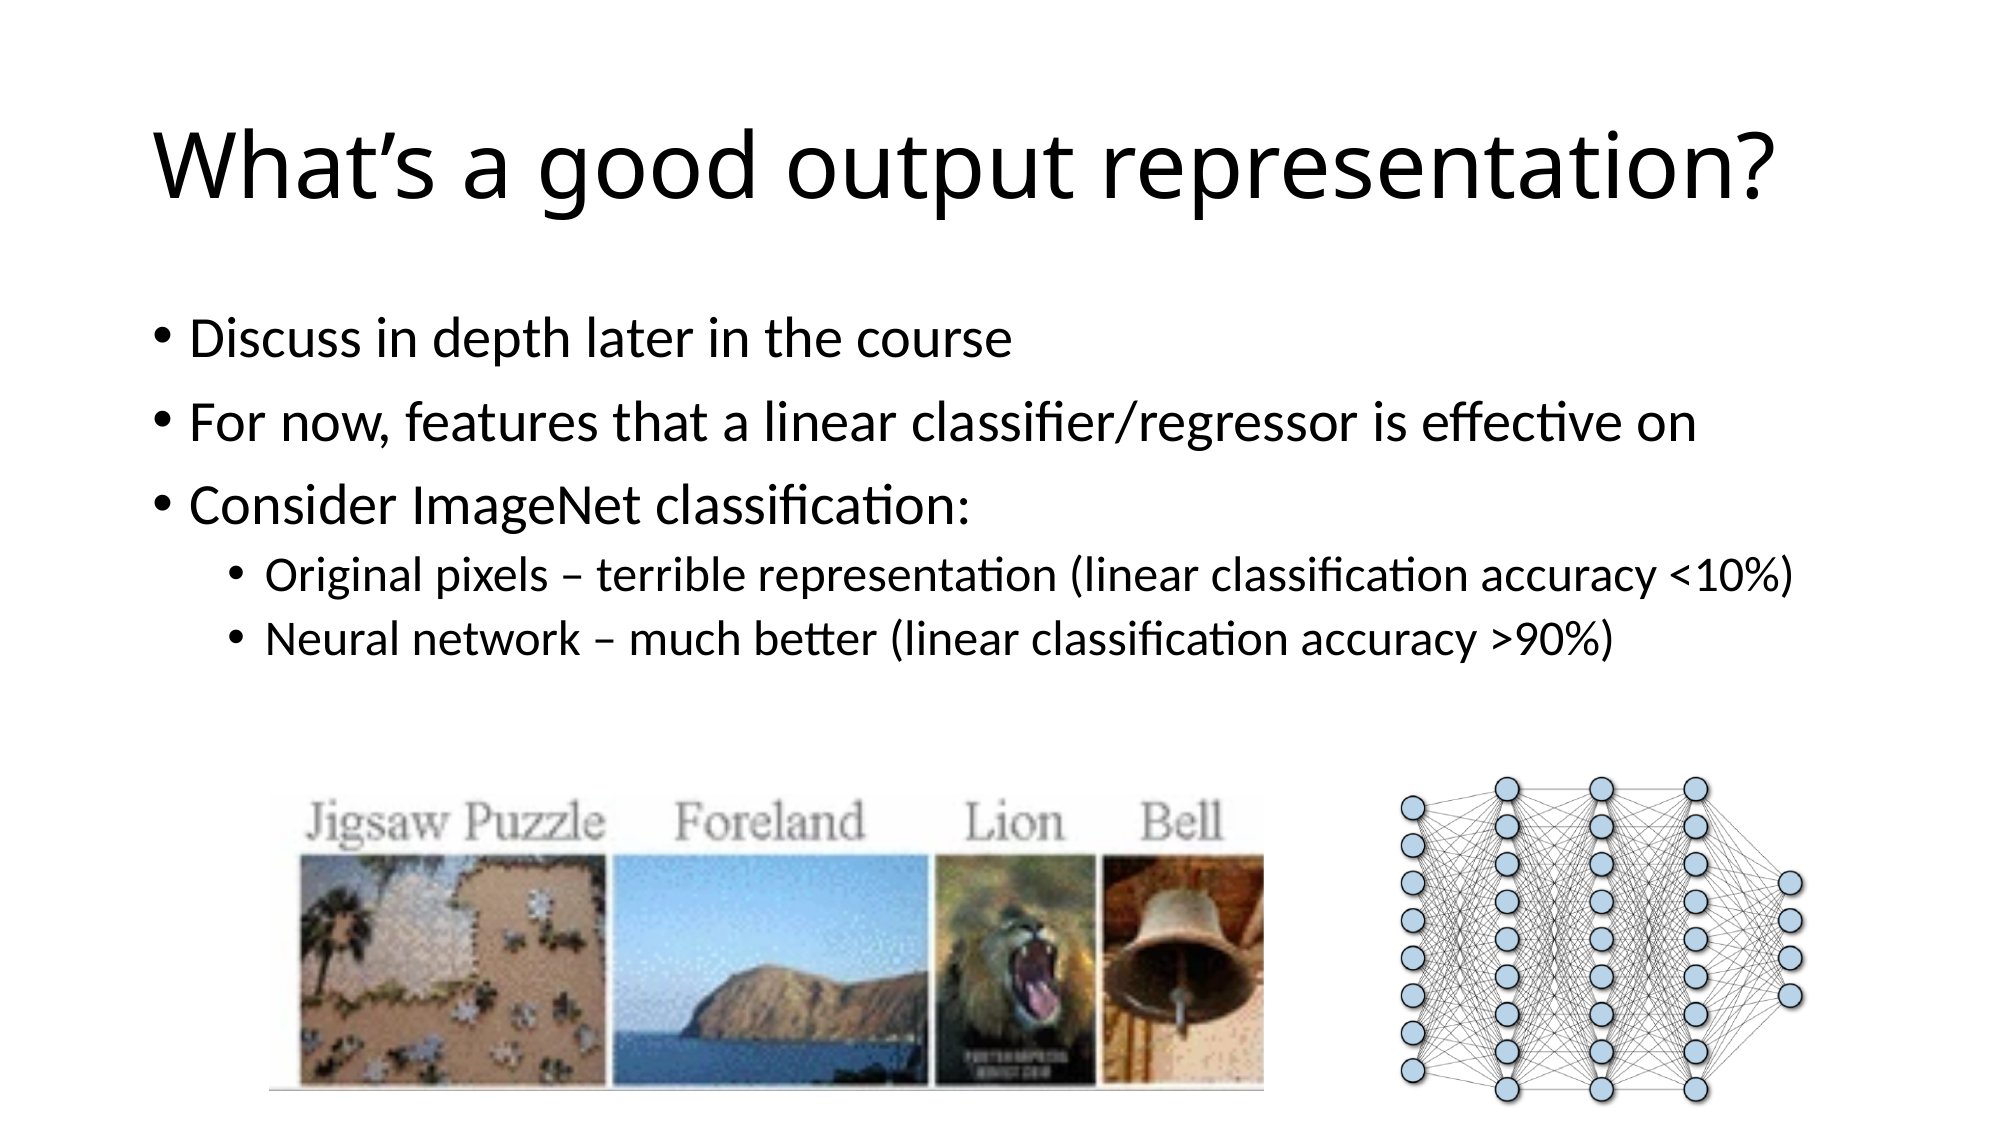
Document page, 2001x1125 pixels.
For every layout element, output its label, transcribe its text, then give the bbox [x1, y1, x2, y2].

list Discuss in depth later in the course For now, features that a linear classifier/regressor is effective on Consider ImageNet classification: Original pixels – terrible representation (linear classification accuracy <10%) Neural network – much better (linear classification accuracy >90%) [137, 299, 1863, 1014]
title What’s a good output representation? [137, 59, 1863, 278]
picture [269, 794, 1264, 1091]
picture [1343, 767, 1847, 1119]
